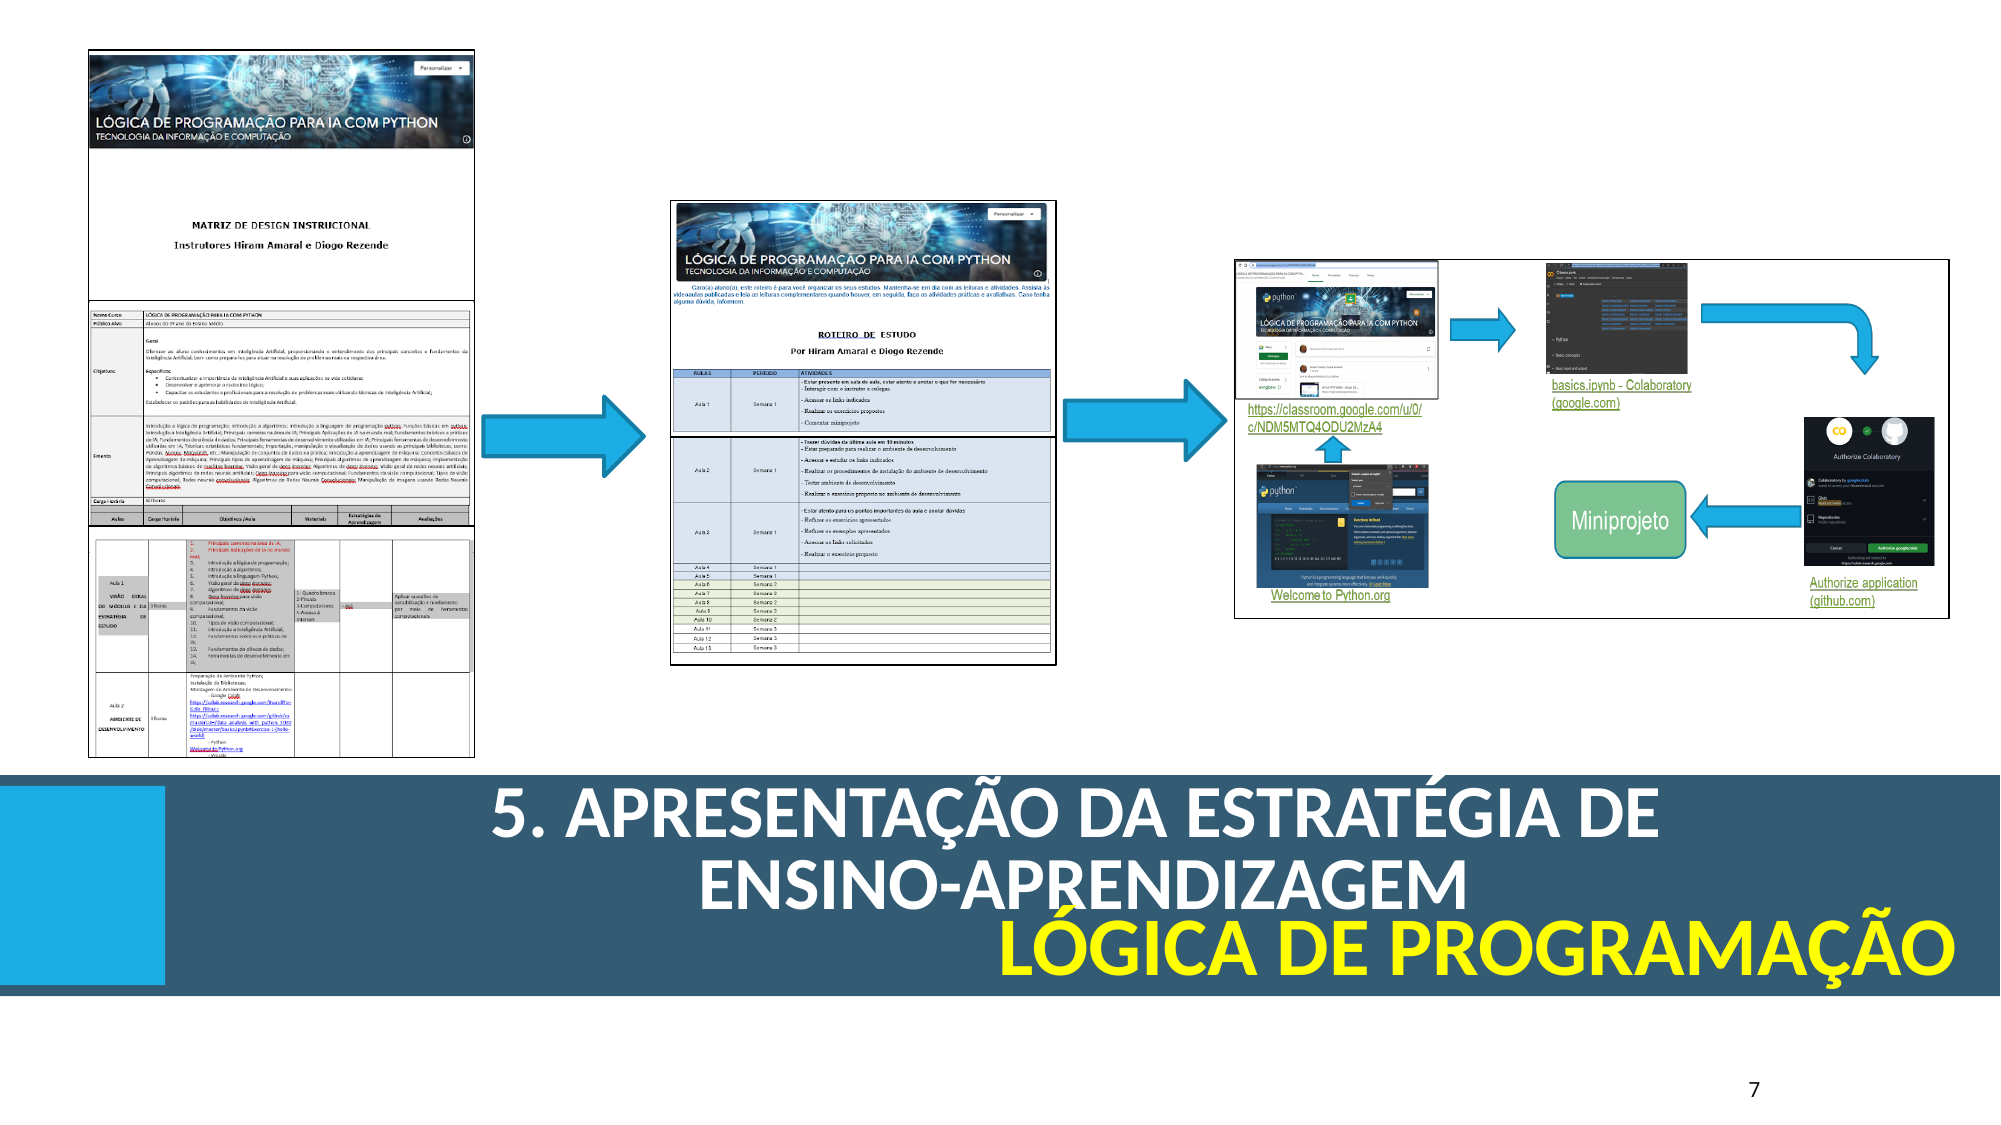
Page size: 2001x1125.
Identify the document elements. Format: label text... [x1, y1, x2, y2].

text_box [89, 50, 474, 757]
text_box [1064, 380, 1226, 461]
text_box LÓGICA DE PROGRAMAÇÃO [178, 884, 1991, 1000]
title 5. APRESENTAÇÃO DA ESTRATÉGIA DE ENSINO-APRENDIZAGEM [178, 799, 1991, 884]
text_box [483, 396, 644, 477]
picture [1234, 259, 1949, 619]
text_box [670, 200, 1056, 665]
